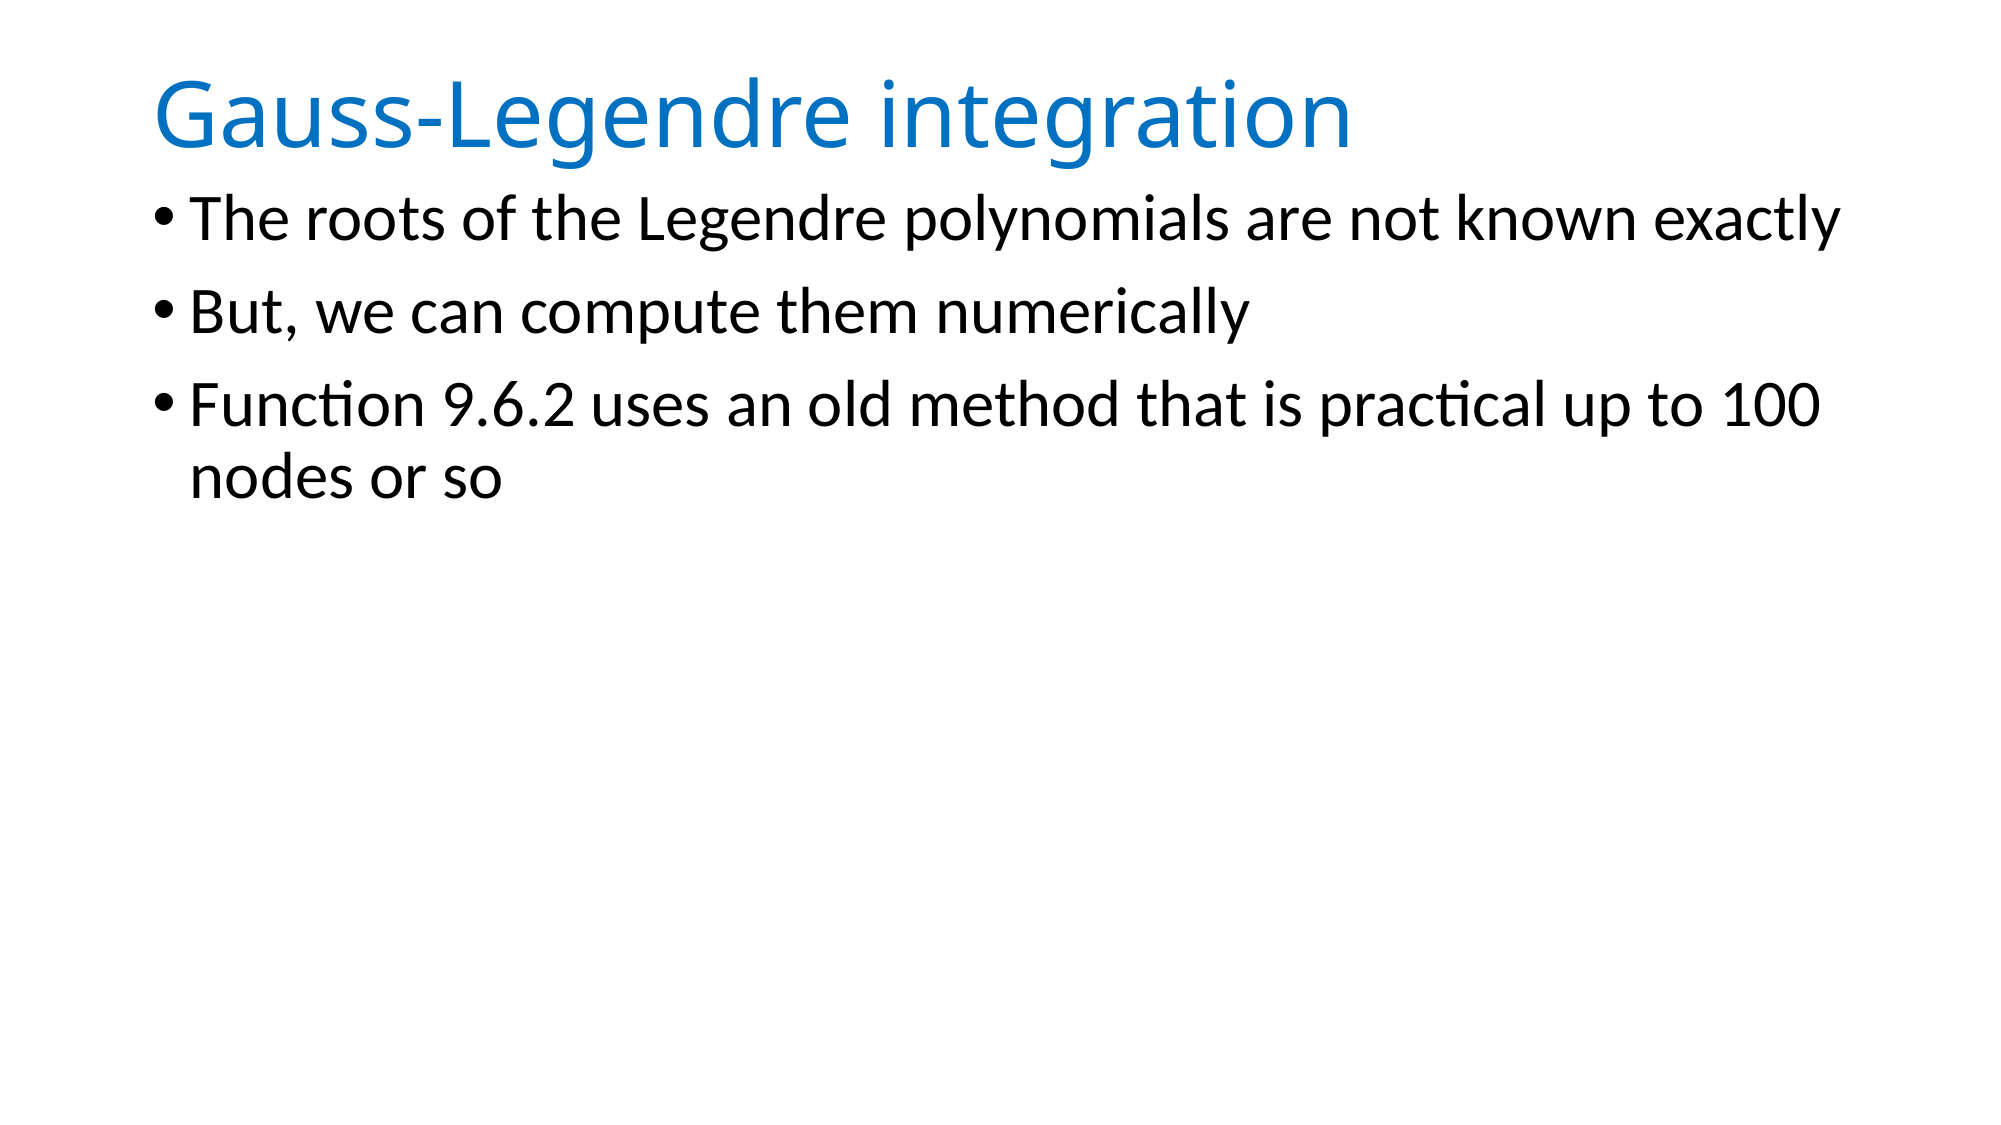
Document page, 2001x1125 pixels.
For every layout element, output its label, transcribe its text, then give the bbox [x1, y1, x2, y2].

title Gauss-Legendre integration [137, 59, 1863, 175]
list The roots of the Legendre polynomials are not known exactly But, we can compute them numerically Function 9.6.2 uses an old method that is practical up to 100 nodes or so [137, 175, 1863, 1074]
